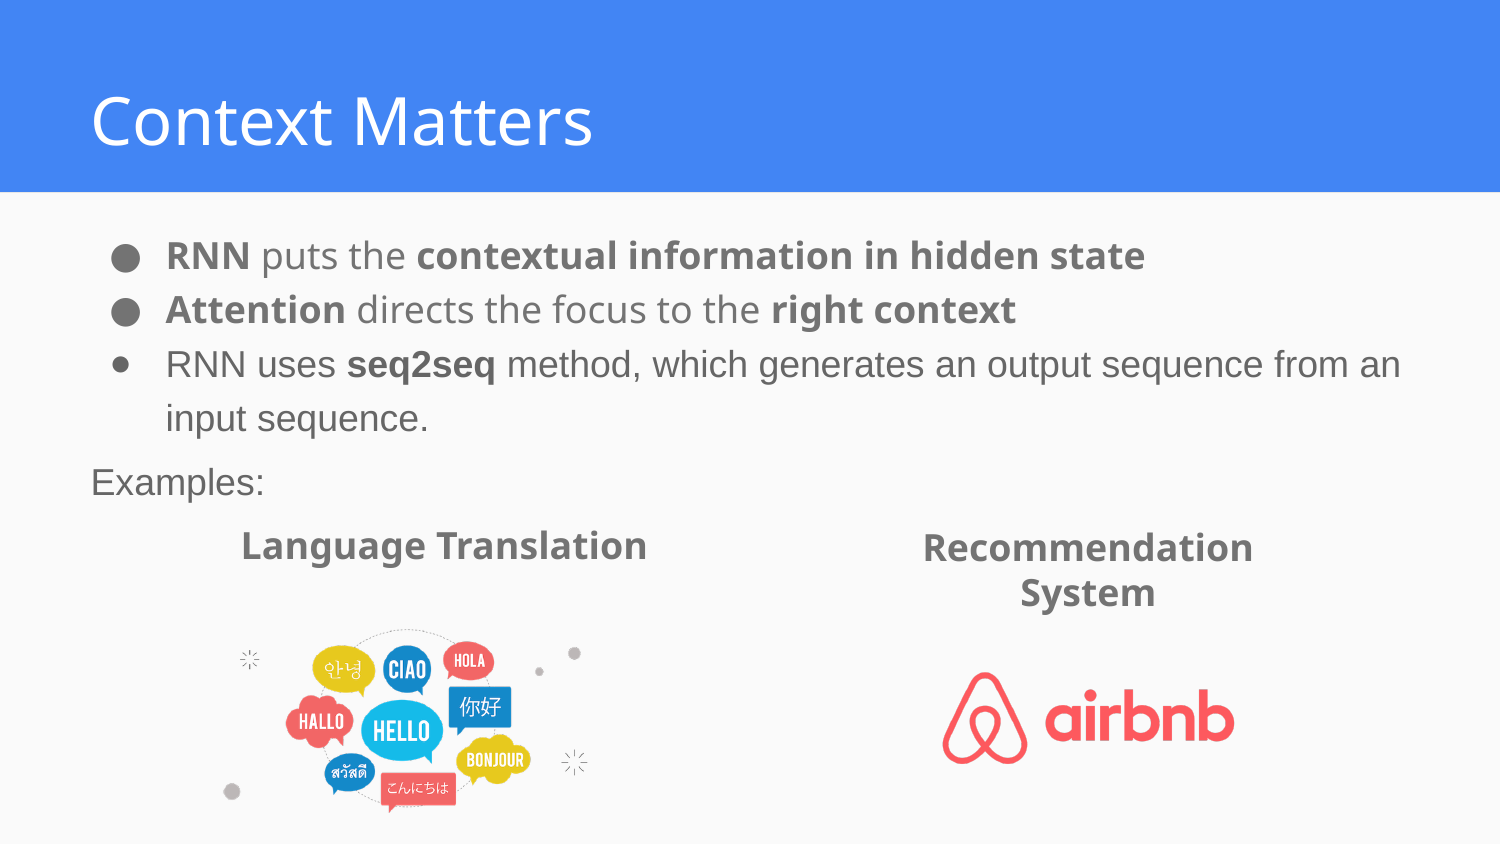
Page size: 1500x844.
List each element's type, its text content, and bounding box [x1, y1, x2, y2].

title Context Matters [75, 47, 1425, 174]
list RNN puts the contextual information in hidden state Attention directs the focus to the right context RNN uses seq2seq method, which generates an output sequence from an input sequence. Examples: Language Translation [75, 207, 1425, 815]
text_box Recommendation System [840, 508, 1336, 596]
picture [906, 636, 1271, 800]
picture [200, 618, 632, 818]
